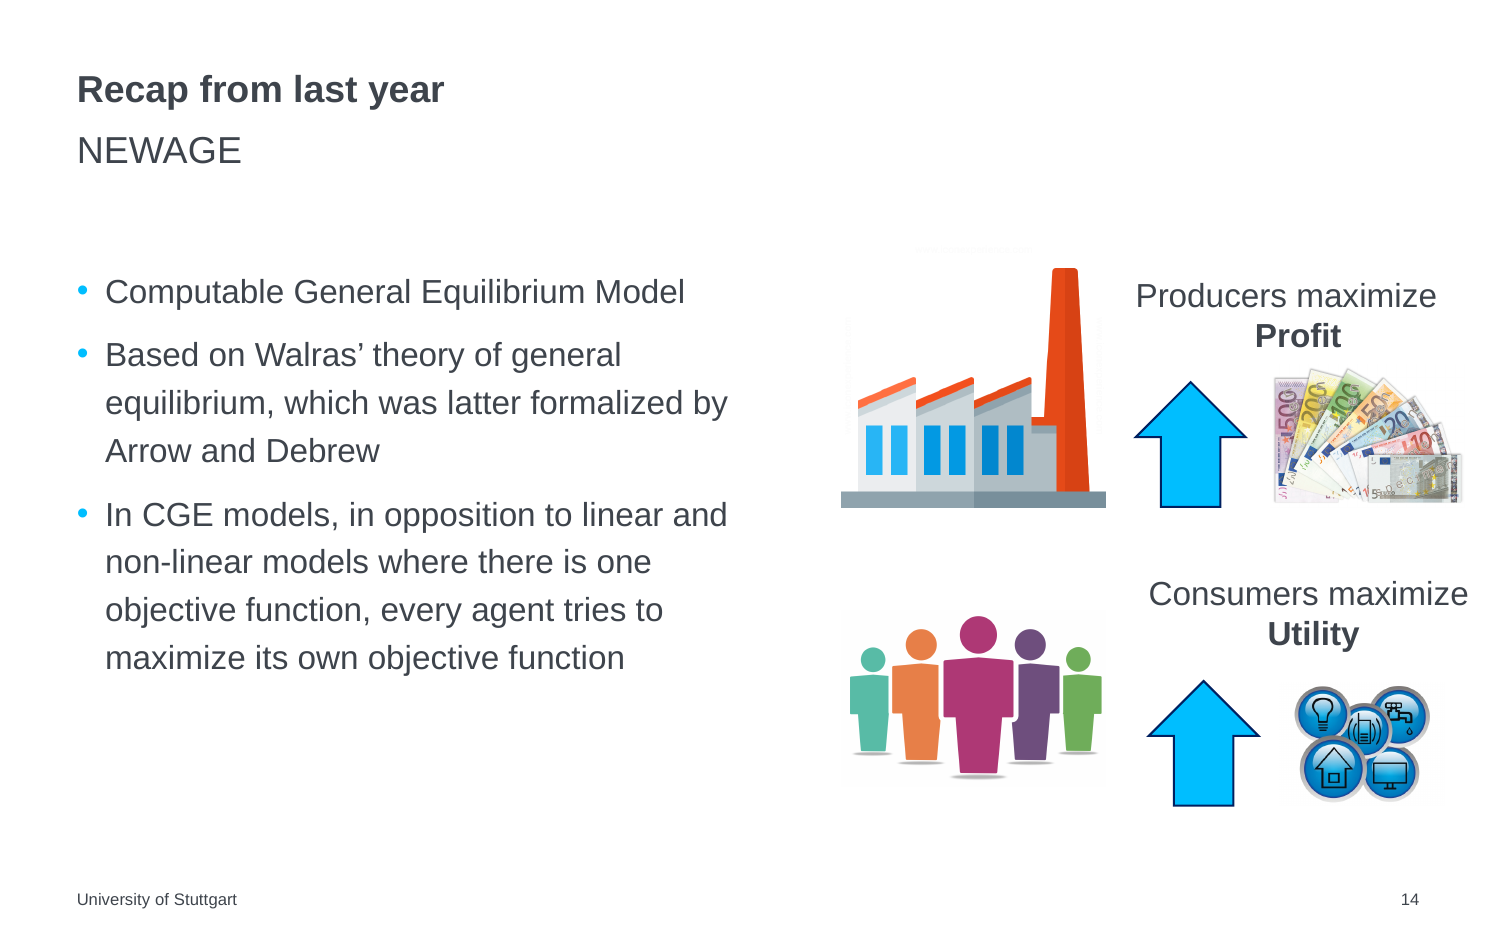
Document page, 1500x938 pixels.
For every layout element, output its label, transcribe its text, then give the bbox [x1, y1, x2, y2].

text_box [1133, 380, 1249, 508]
picture [1279, 682, 1445, 806]
slide_number 14 [1400, 888, 1438, 910]
picture [1270, 364, 1465, 508]
list NEWAGE [76, 117, 1424, 163]
picture [841, 243, 1106, 508]
text_box Producers maximize Profit [1135, 274, 1461, 425]
picture [841, 610, 1106, 787]
text_box Consumers maximize Utility [1148, 572, 1475, 723]
list Computable General Equilibrium Model Based on Walras’ theory of general equilibrium, which was latter formalized by Arrow and Debrew In CGE models, in opposition to linear and non-linear models where there is one objective function, every agent tries to maximize its own objective function [76, 261, 735, 835]
footer University of Stuttgart [76, 888, 1072, 910]
title Recap from last year [76, 64, 1424, 111]
text_box [1146, 679, 1262, 807]
